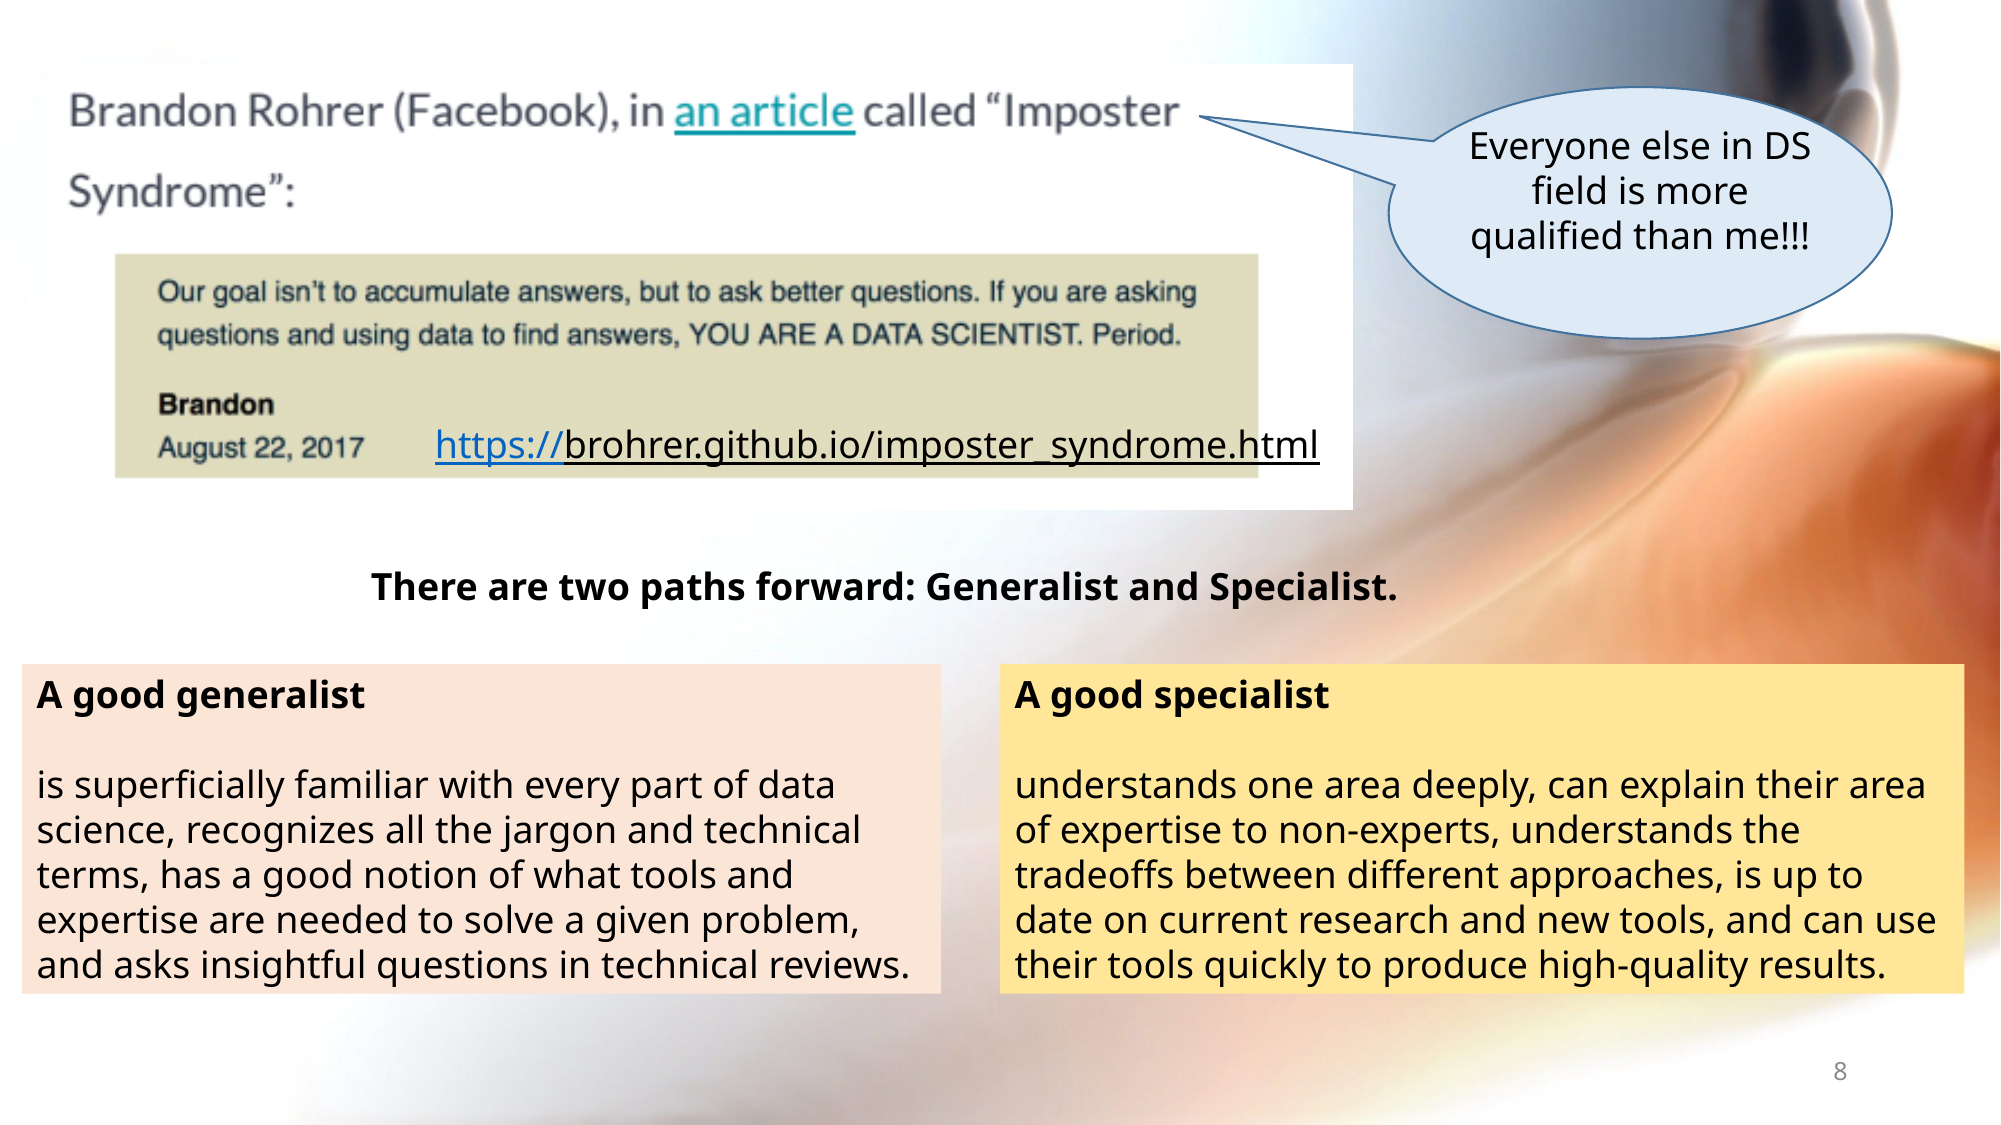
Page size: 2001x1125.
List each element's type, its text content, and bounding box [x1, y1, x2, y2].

picture [0, 0, 2001, 1125]
text_box A good generalist is superficially familiar with every part of data science, recognizes all the jargon and technical terms, has a good notion of what tools and expertise are needed to solve a given problem, and asks insightful questions in technical reviews. [21, 664, 942, 994]
text_box There are two paths forward: Generalist and Specialist. [355, 555, 1644, 616]
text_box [1388, 87, 1892, 339]
slide_number 8 [1325, 1042, 1863, 1103]
text_box A good specialist understands one area deeply, can explain their area of expertise to non-experts, understands the tradeoffs between different approaches, is up to date on current research and new tools, and can use their tools quickly to produce high-quality results. [999, 664, 1965, 994]
